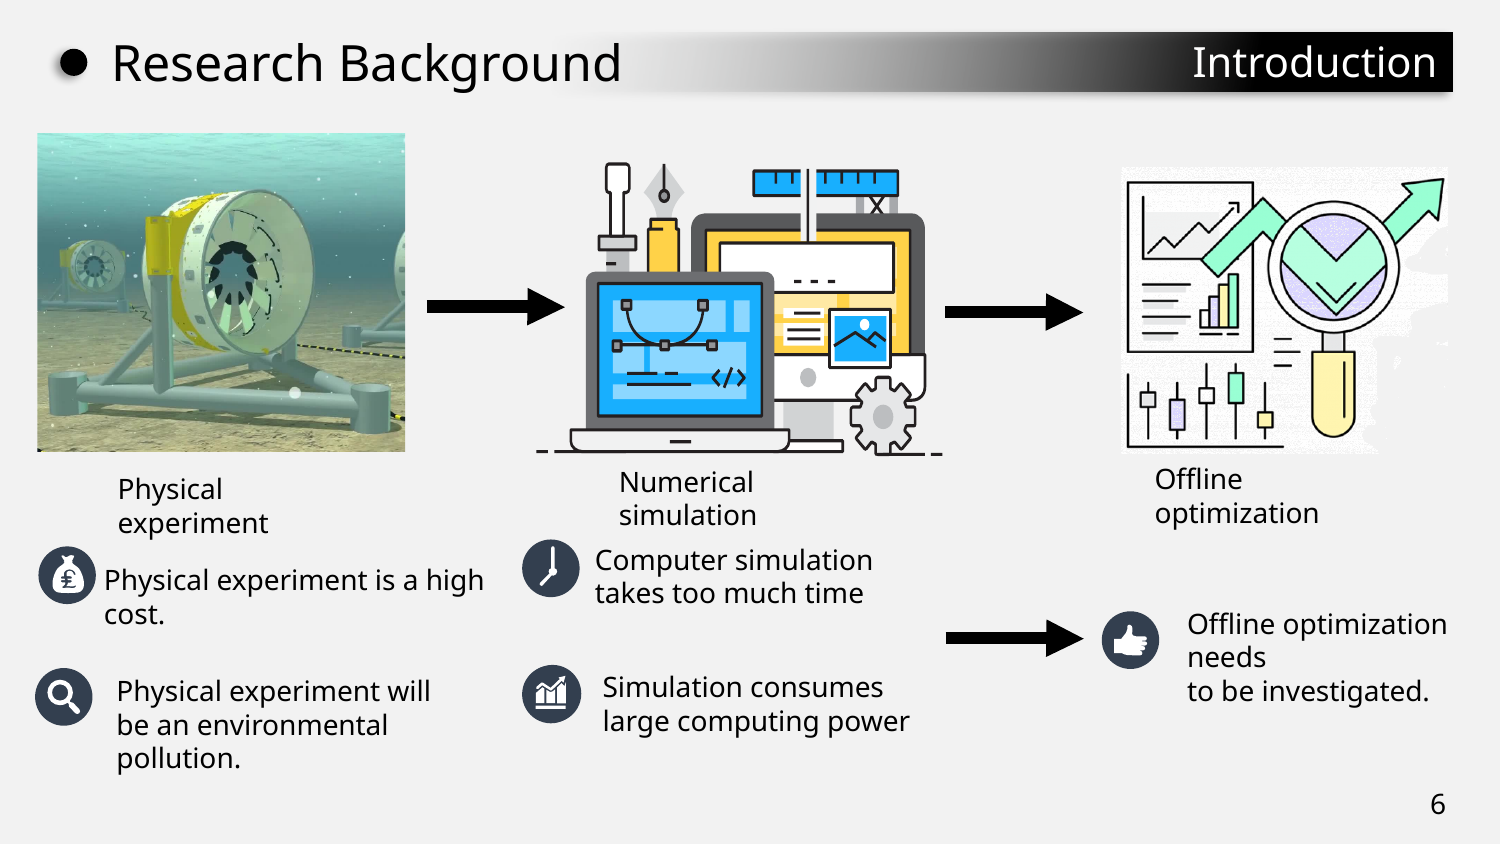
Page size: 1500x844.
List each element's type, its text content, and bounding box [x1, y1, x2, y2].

text_box Physical experiment will be an environmental pollution. [105, 667, 443, 780]
text_box Research Background [96, 24, 639, 100]
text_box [1101, 611, 1160, 669]
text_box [523, 664, 582, 723]
text_box Offline optimization needs to be investigated. [1175, 600, 1500, 713]
text_box [539, 546, 558, 587]
text_box Simulation consumes large computing power [591, 663, 963, 743]
text_box 6 [1123, 778, 1461, 824]
picture [1121, 167, 1448, 454]
text_box Physical experiment [102, 464, 373, 547]
text_box [639, 32, 1177, 93]
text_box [38, 546, 96, 605]
text_box Computer simulation takes too much time [583, 536, 928, 615]
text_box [536, 162, 943, 457]
text_box [524, 539, 580, 598]
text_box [35, 668, 93, 726]
text_box Physical experiment is a high cost. [92, 557, 534, 636]
text_box Introduction [1177, 27, 1453, 93]
text_box [59, 47, 89, 77]
text_box Numerical simulation [604, 457, 874, 536]
text_box Offline optimization [1139, 454, 1410, 537]
picture [37, 133, 406, 452]
